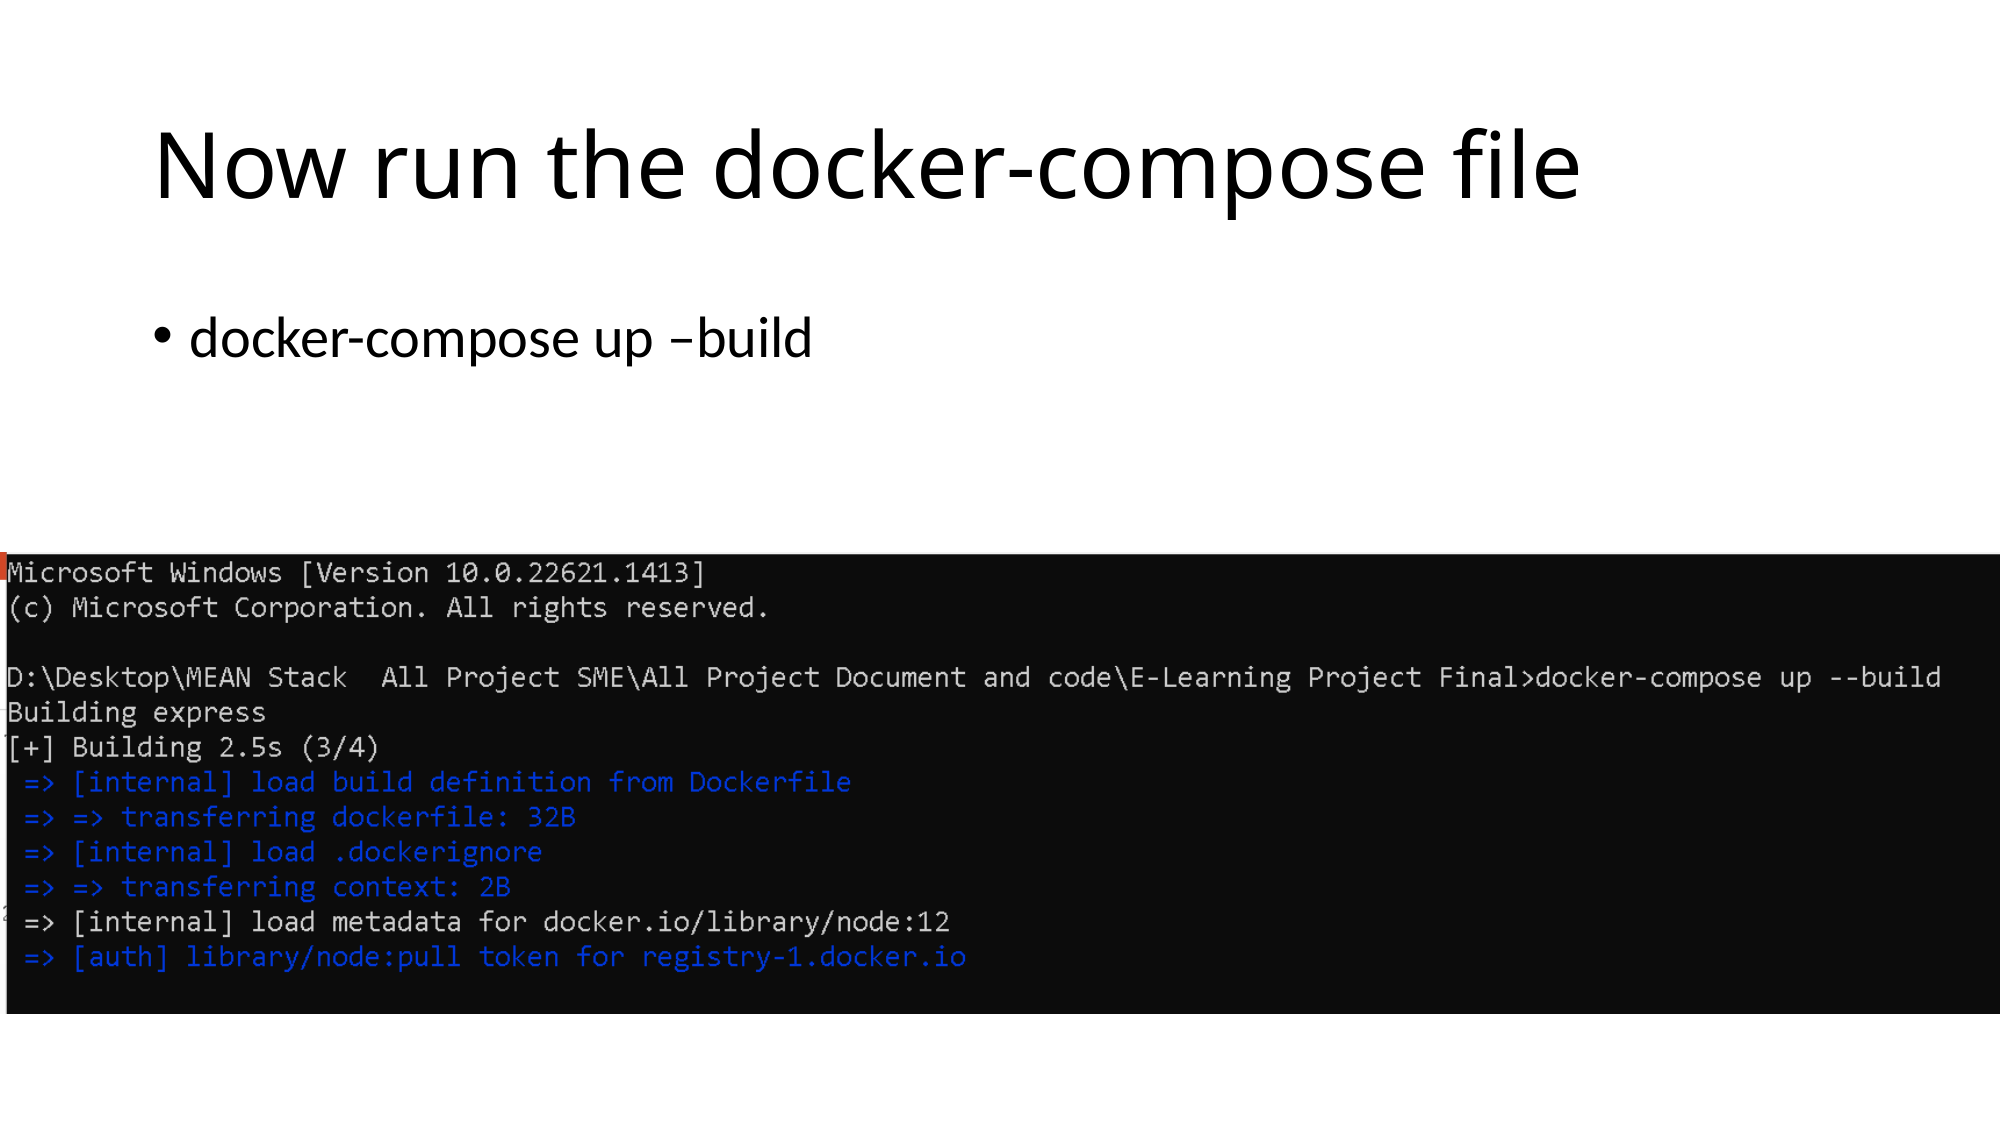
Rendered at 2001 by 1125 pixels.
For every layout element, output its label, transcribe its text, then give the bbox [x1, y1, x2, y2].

picture [0, 552, 2000, 1014]
title Now run the docker-compose file [137, 59, 1863, 278]
list docker-compose up –build [137, 299, 1863, 552]
